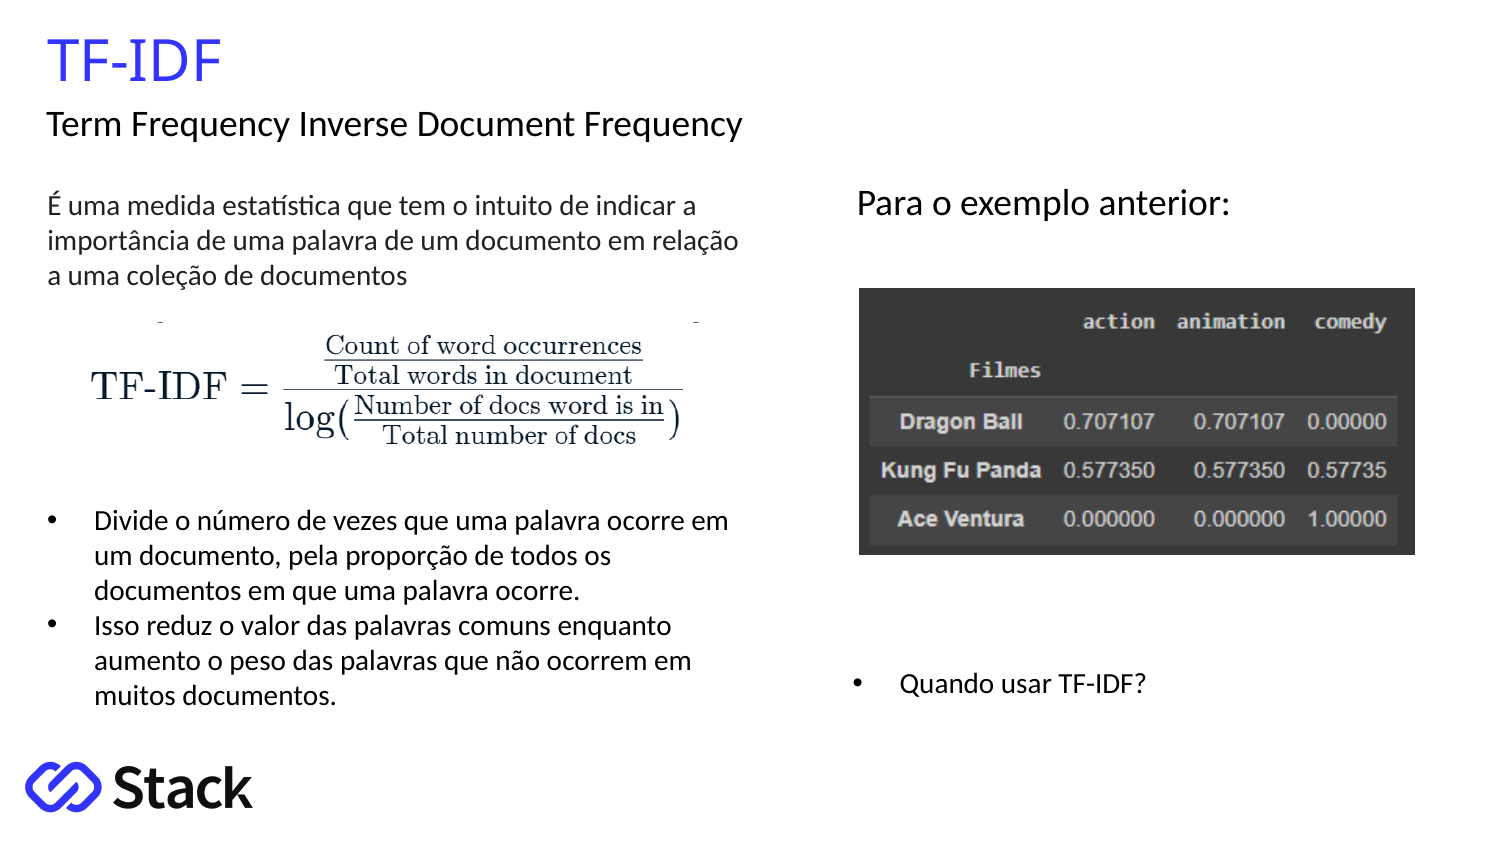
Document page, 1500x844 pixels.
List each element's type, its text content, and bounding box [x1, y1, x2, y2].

text_box Term Frequency Inverse Document Frequency [31, 92, 876, 152]
text_box É uma medida estatística que tem o intuito de indicar a importância de uma palavra de um documento em relação a uma coleção de documentos [32, 178, 769, 299]
text_box Para o exemplo anterior: [842, 170, 1389, 230]
text_box Divide o número de vezes que uma palavra ocorre em um documento, pela proporção de todos os documentos em que uma palavra ocorre. Isso reduz o valor das palavras comuns enquanto aumento o peso das palavras que não ocorrem em muitos documentos. [32, 494, 750, 719]
text_box Quando usar TF-IDF? [837, 657, 1393, 708]
picture [89, 322, 712, 485]
picture [9, 657, 269, 844]
picture [859, 288, 1415, 555]
text_box TF-IDF [32, 8, 1138, 135]
